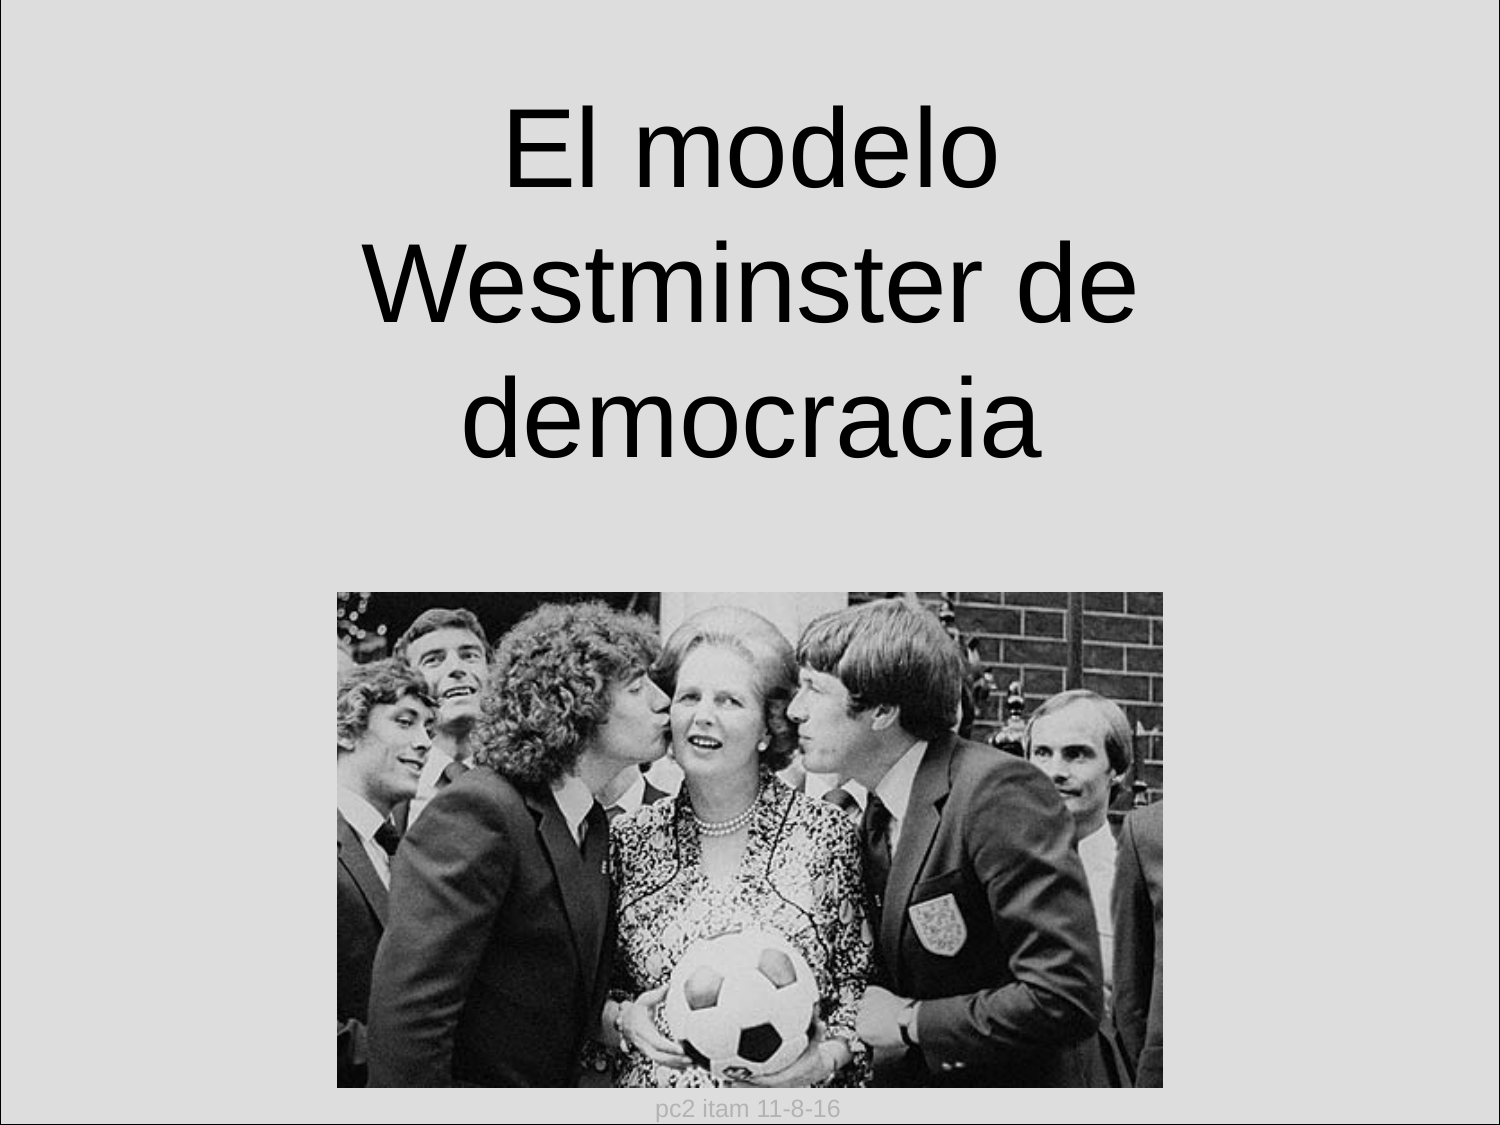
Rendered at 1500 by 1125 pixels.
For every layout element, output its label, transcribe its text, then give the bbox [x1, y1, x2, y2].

picture [337, 592, 1163, 1088]
text_box El modelo Westminster de democracia [226, 67, 1276, 488]
